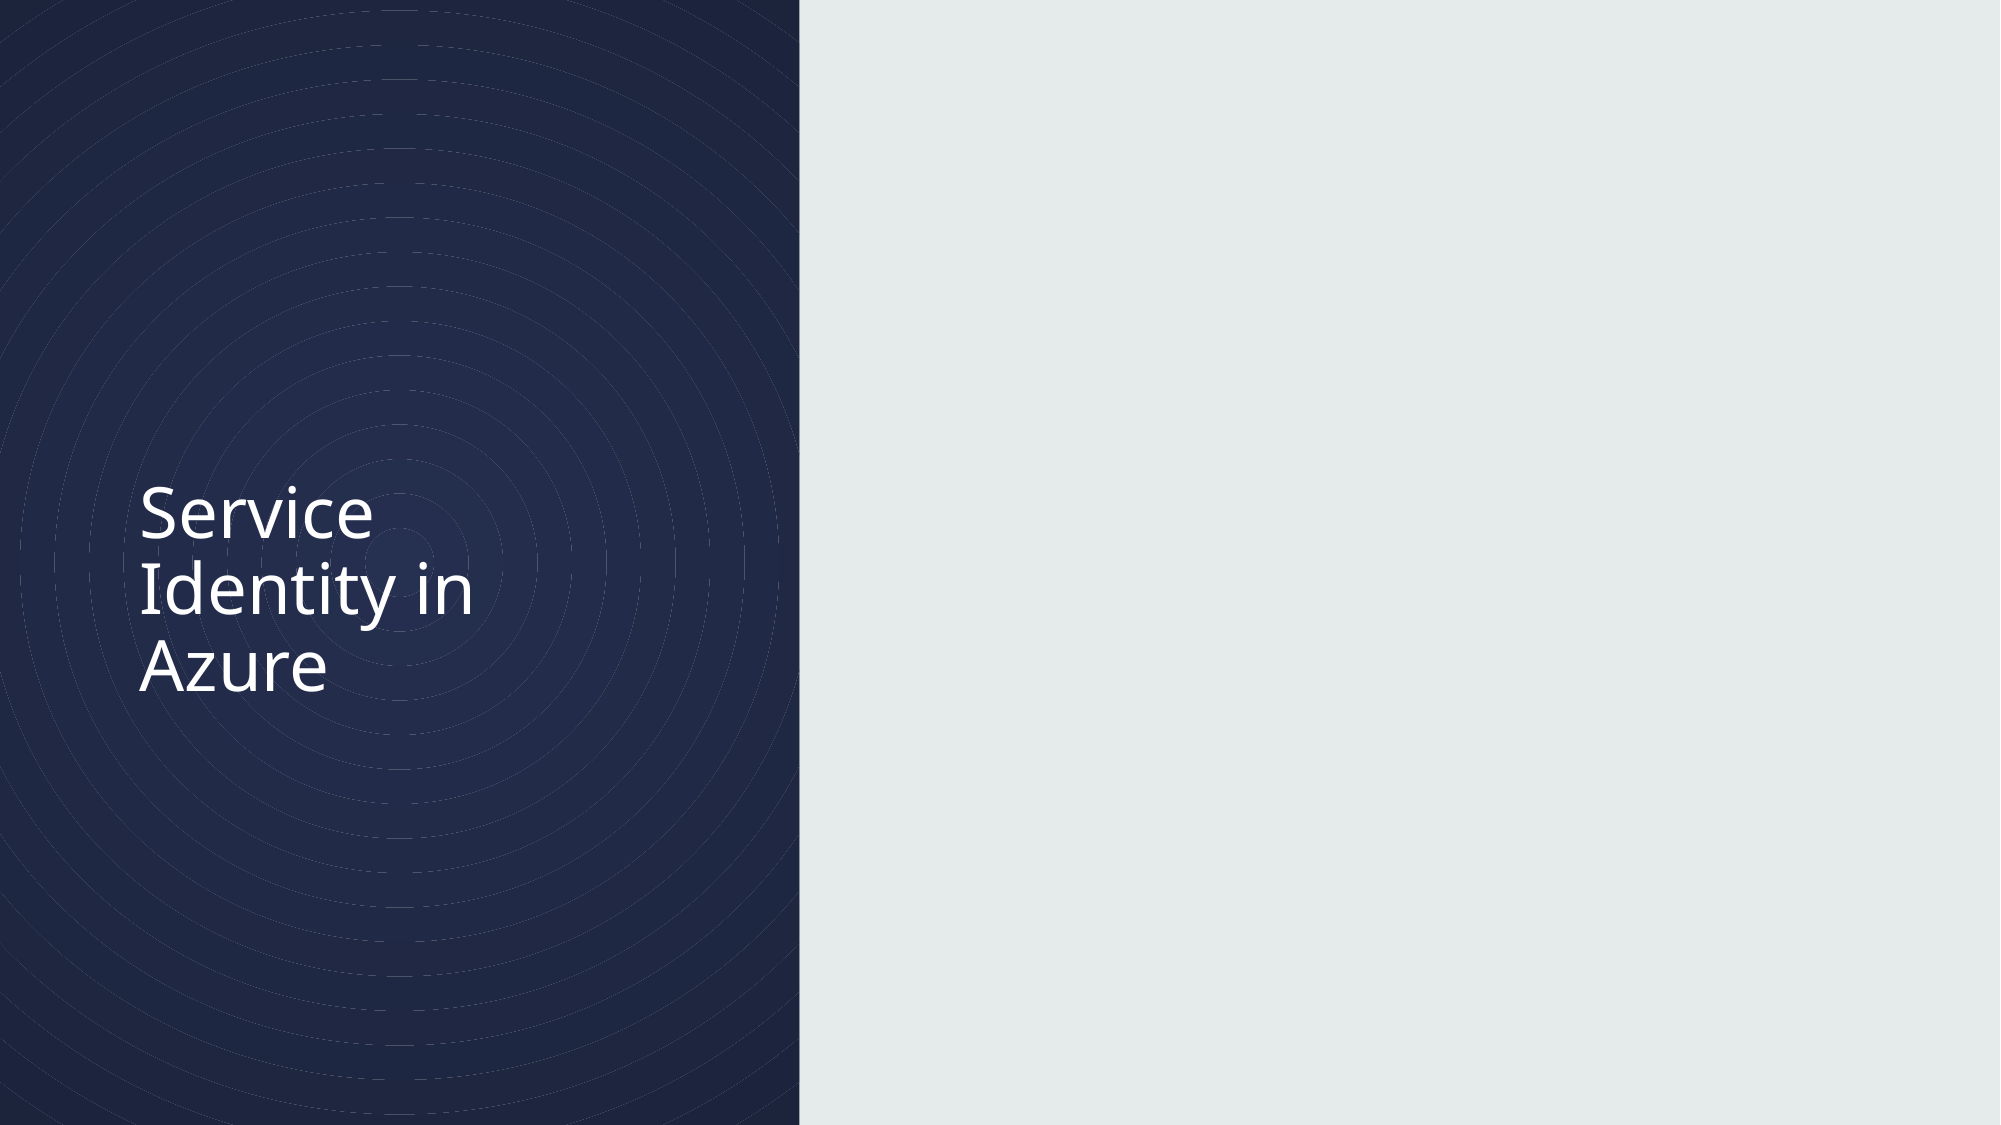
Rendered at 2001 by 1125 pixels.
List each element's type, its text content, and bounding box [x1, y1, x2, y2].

title Service Identity in Azure [124, 387, 650, 715]
